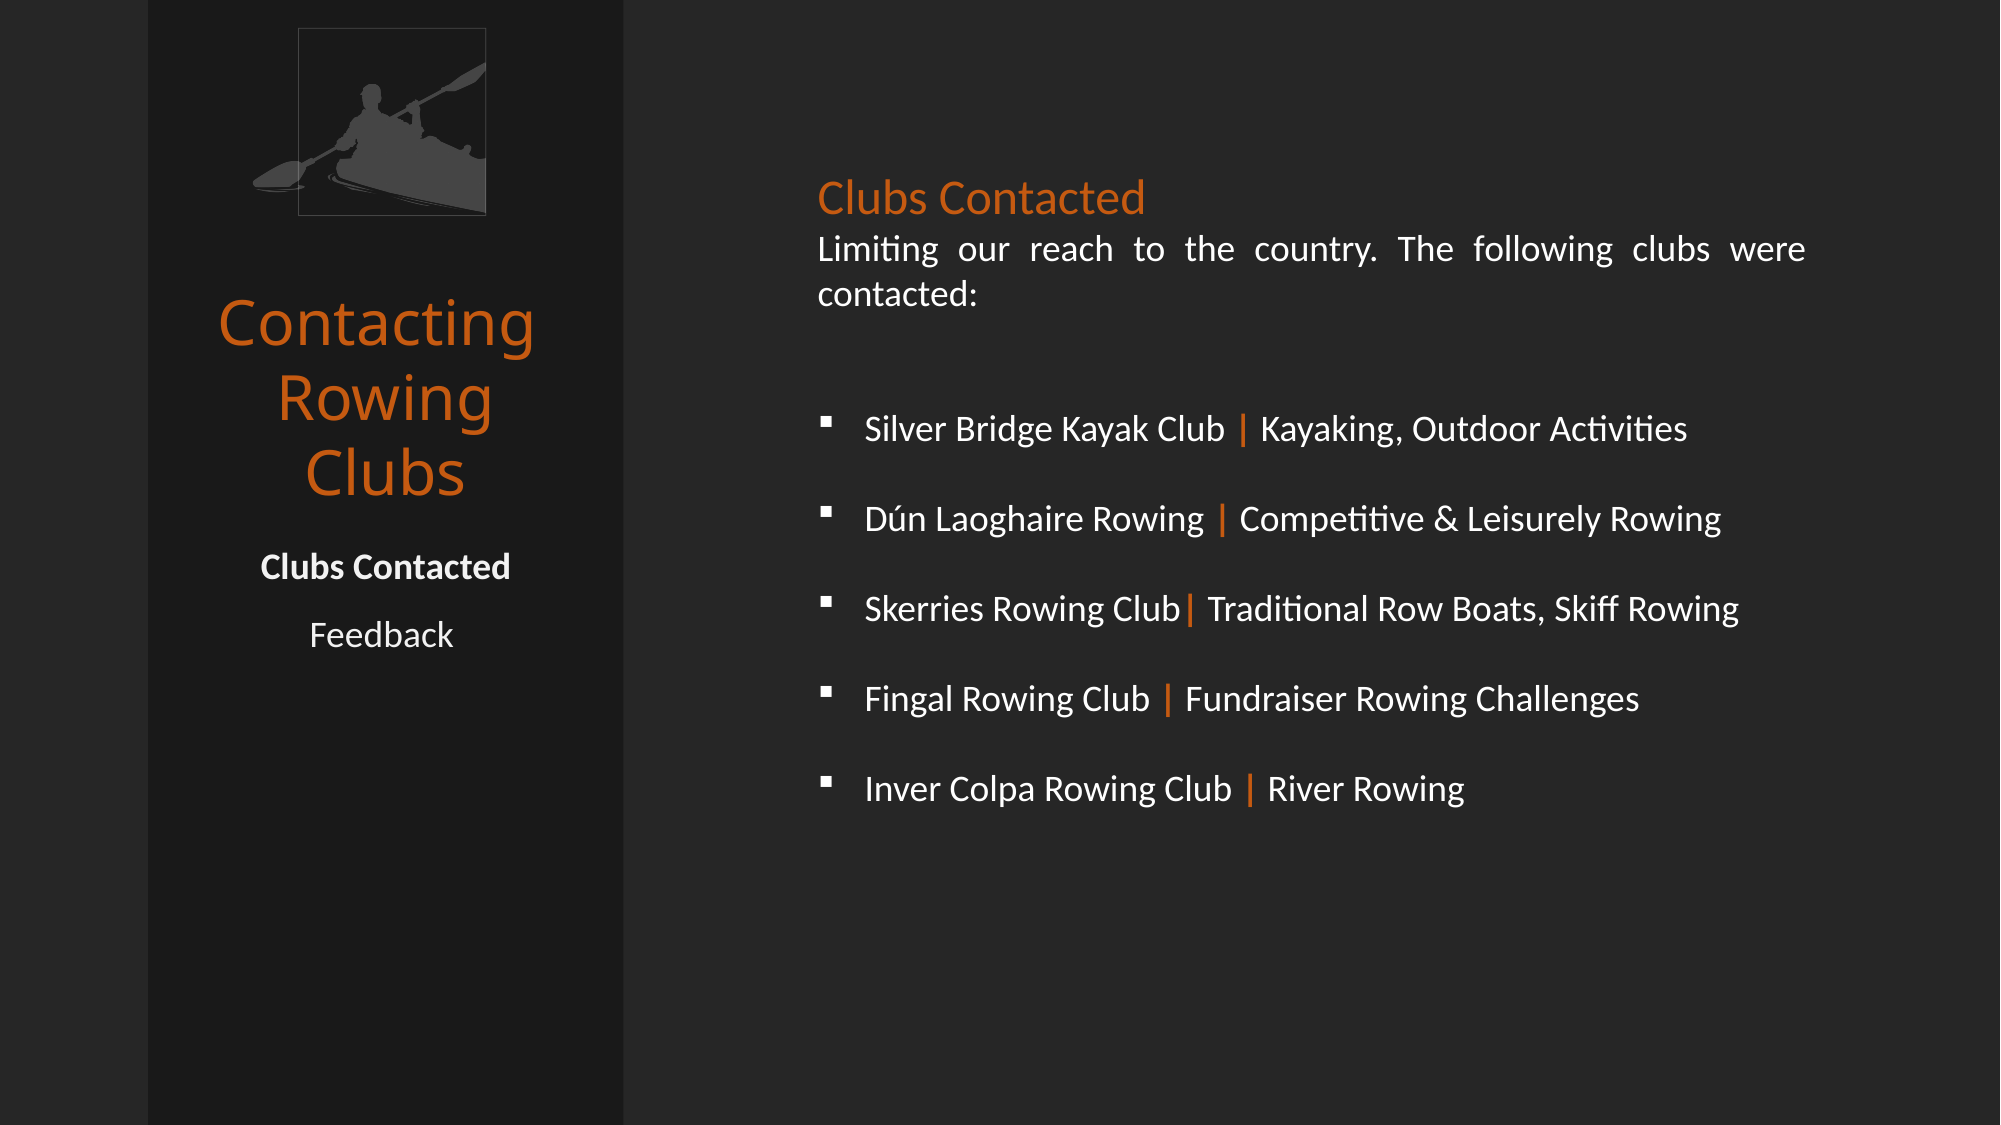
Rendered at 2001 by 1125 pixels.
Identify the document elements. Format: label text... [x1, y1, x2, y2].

text_box Clubs Contacted Feedback [219, 512, 553, 730]
picture [230, 0, 542, 275]
text_box [148, 0, 624, 1125]
text_box Contacting Rowing Clubs [164, 275, 607, 516]
text_box Clubs Contacted Limiting our reach to the country. The following clubs were contacted: Silver Bridge Kayak Club | Kayaking, Outdoor Activities Dún Laoghaire Rowing | Competitive & Leisurely Rowing Skerries Rowing Club| Traditional Row Boats, Skiff Rowing Fingal Rowing Club | Fundraiser Rowing Challenges Inver Colpa Rowing Club | River Rowing [802, 156, 1823, 862]
